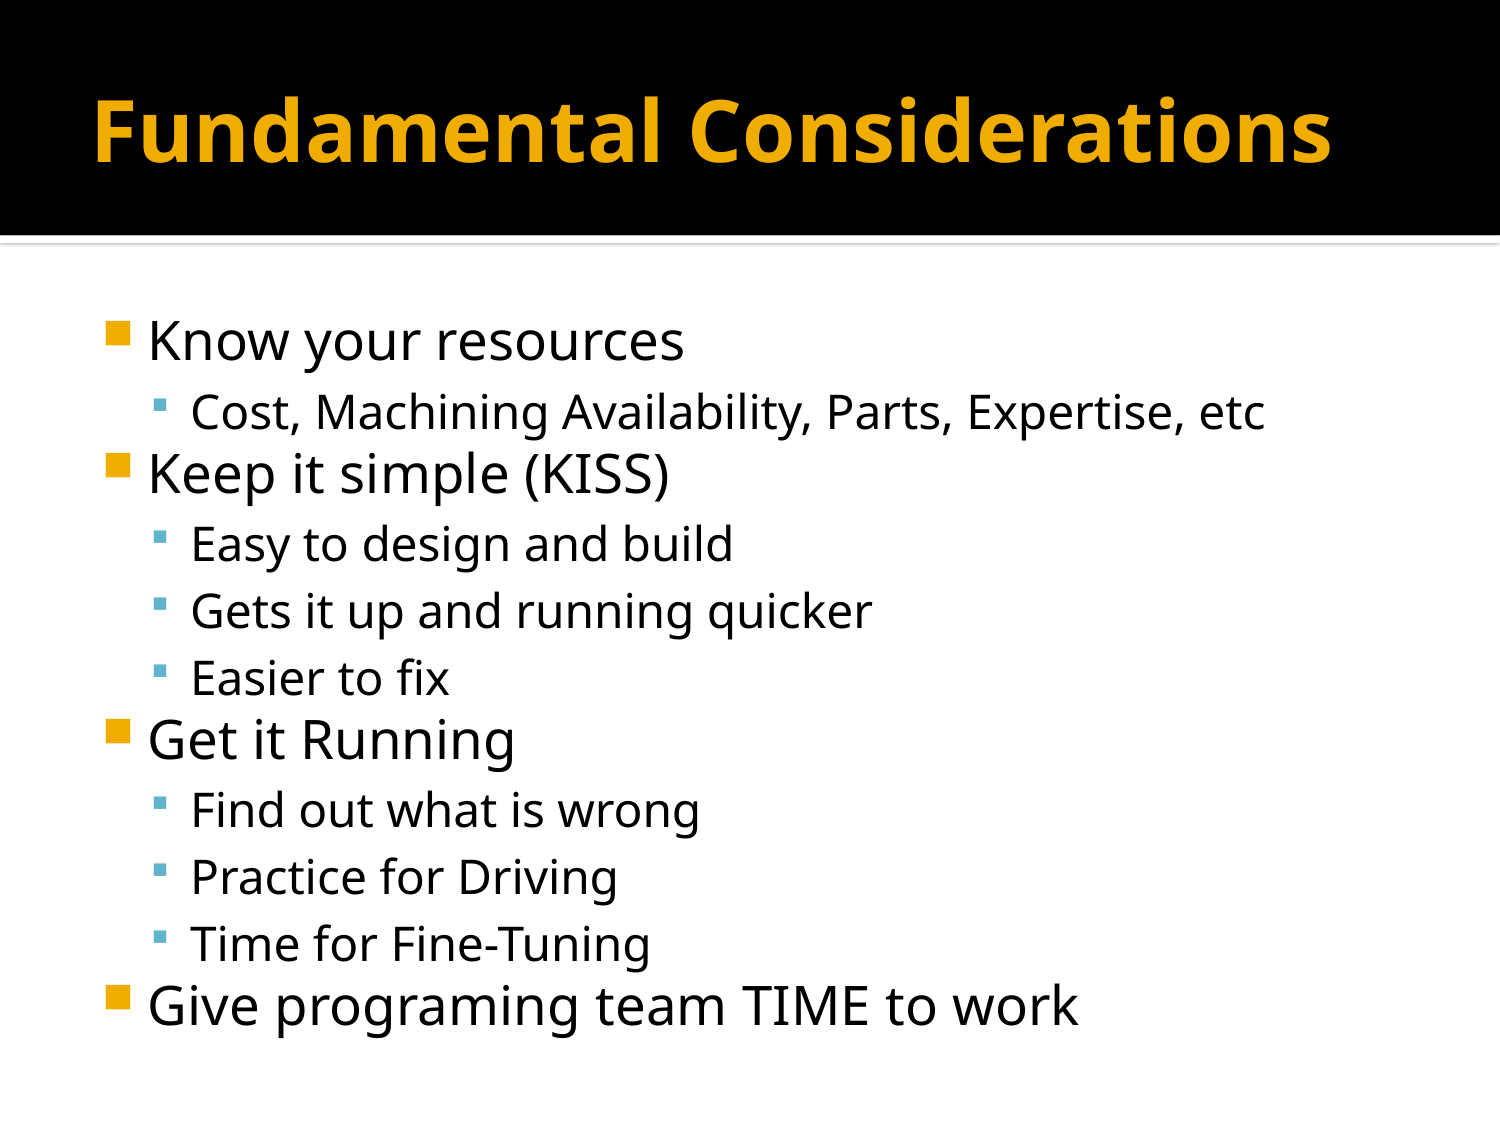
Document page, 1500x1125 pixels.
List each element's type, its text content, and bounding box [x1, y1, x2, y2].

list Know your resources Cost, Machining Availability, Parts, Expertise, etc Keep it simple (KISS) Easy to design and build Gets it up and running quicker Easier to fix Get it Running Find out what is wrong Practice for Driving Time for Fine-Tuning Give programing team TIME to work [75, 291, 1425, 1050]
title Fundamental Considerations [75, 25, 1425, 231]
